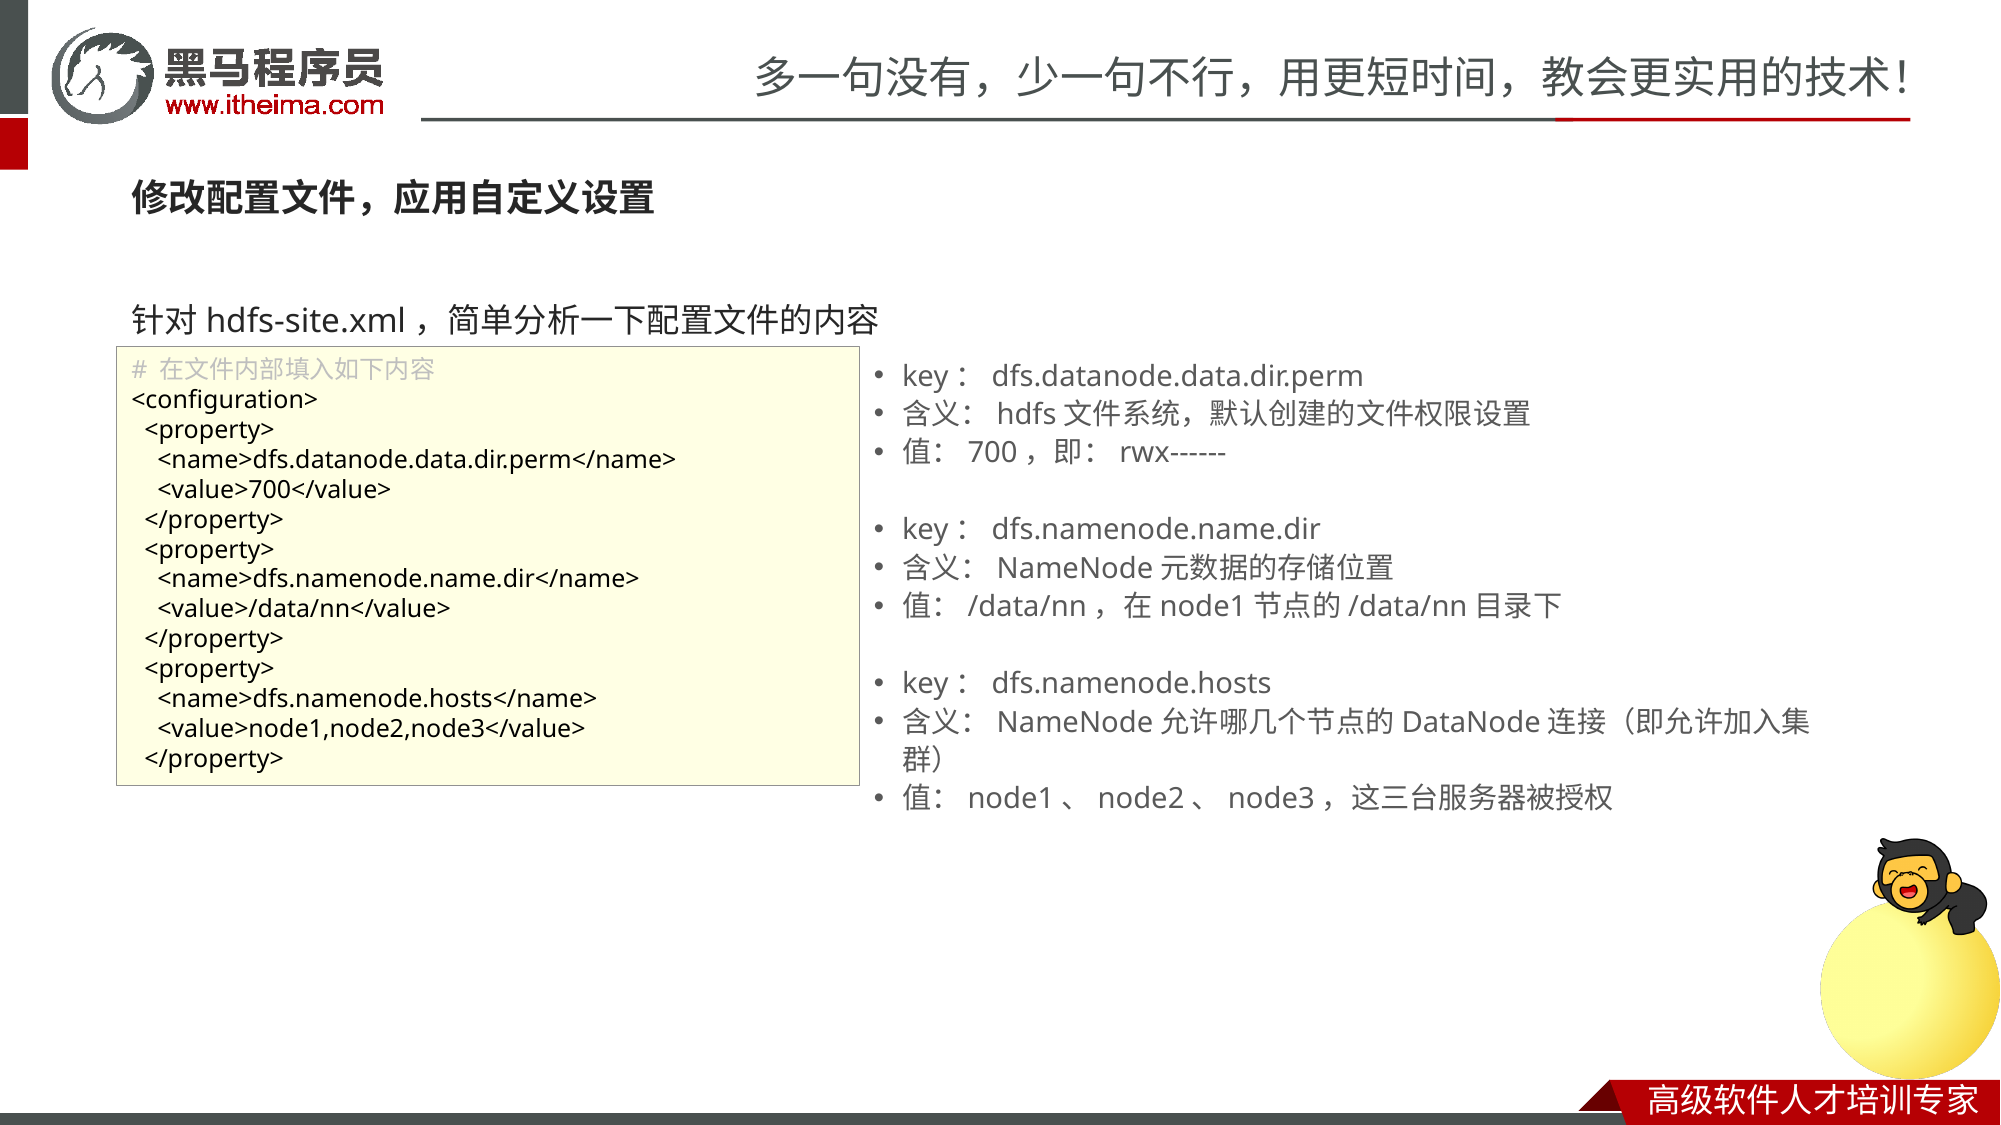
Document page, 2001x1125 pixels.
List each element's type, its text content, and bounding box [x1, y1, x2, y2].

picture [1761, 810, 2000, 1103]
list 修改配置文件，应用自定义设置 [116, 154, 1872, 239]
text_box # 在文件内部填入如下内容 <configuration> <property> <name>dfs.datanode.data.dir.perm</name> <value>700</value> </property> <property> <name>dfs.namenode.name.dir</name> <value>/data/nn</value> </property> <property> <name>dfs.namenode.hosts</name> <value>node1,node2,node3</value> </property> [116, 346, 860, 786]
list 针对hdfs-site.xml，简单分析一下配置文件的内容 [116, 271, 1872, 964]
text_box key：dfs.datanode.data.dir.perm 含义：hdfs文件系统，默认创建的文件权限设置 值：700，即：rwx------ key：dfs.namenode.name.dir 含义：NameNode元数据的存储位置 值：/data/nn，在node1节点的/data/nn目录下 key：dfs.namenode.hosts 含义：NameNode允许哪几个节点的DataNode连接（即允许加入集群） 值：node1、node2、node3，这三台服务器被授权 [859, 346, 1845, 724]
picture [50, 26, 384, 125]
